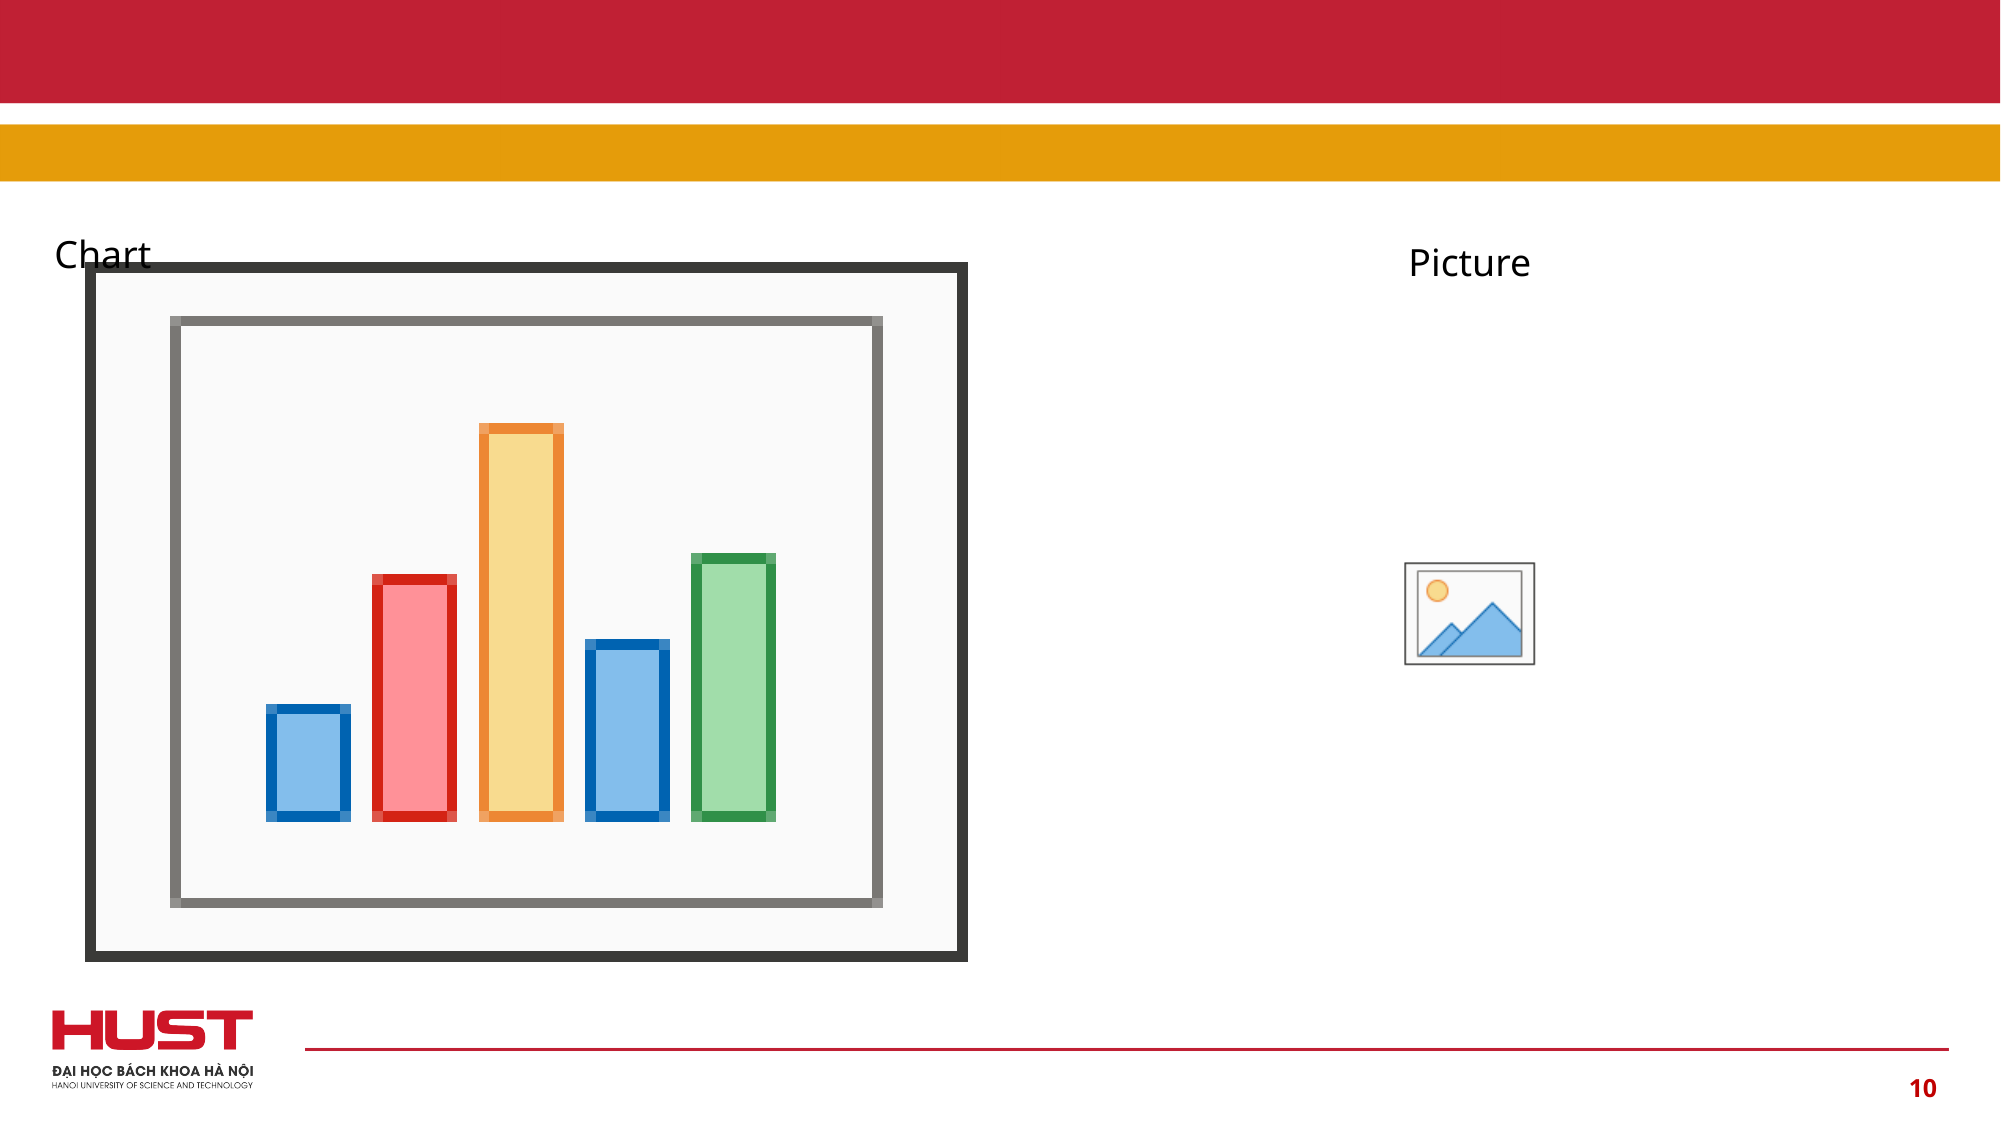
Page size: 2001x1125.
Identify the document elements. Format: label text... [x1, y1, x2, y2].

picture [0, 0, 2001, 1125]
slide_number 10 [1502, 1065, 1953, 1125]
